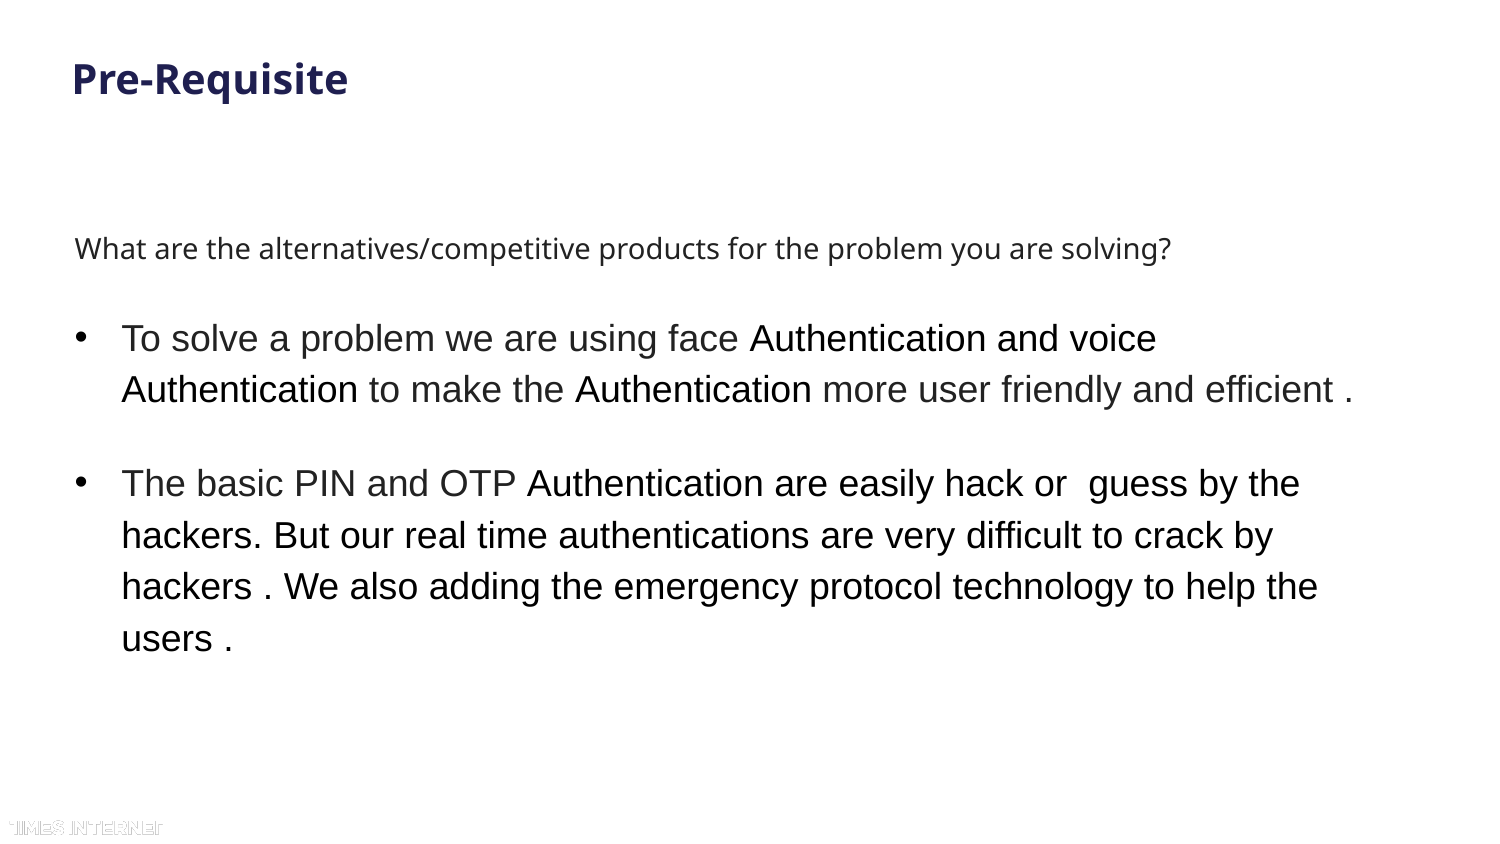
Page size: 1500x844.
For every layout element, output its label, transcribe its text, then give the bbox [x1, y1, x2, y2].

text_box What are the alternatives/competitive products for the problem you are solving? To solve a problem we are using face Authentication and voice Authentication to make the Authentication more user friendly and efficient . The basic PIN and OTP Authentication are easily hack or guess by the hackers. But our real time authentications are very difficult to crack by hackers . We also adding the emergency protocol technology to help the users . [59, 210, 1411, 771]
title Pre-Requisite [56, 37, 1415, 133]
picture [8, 818, 164, 837]
